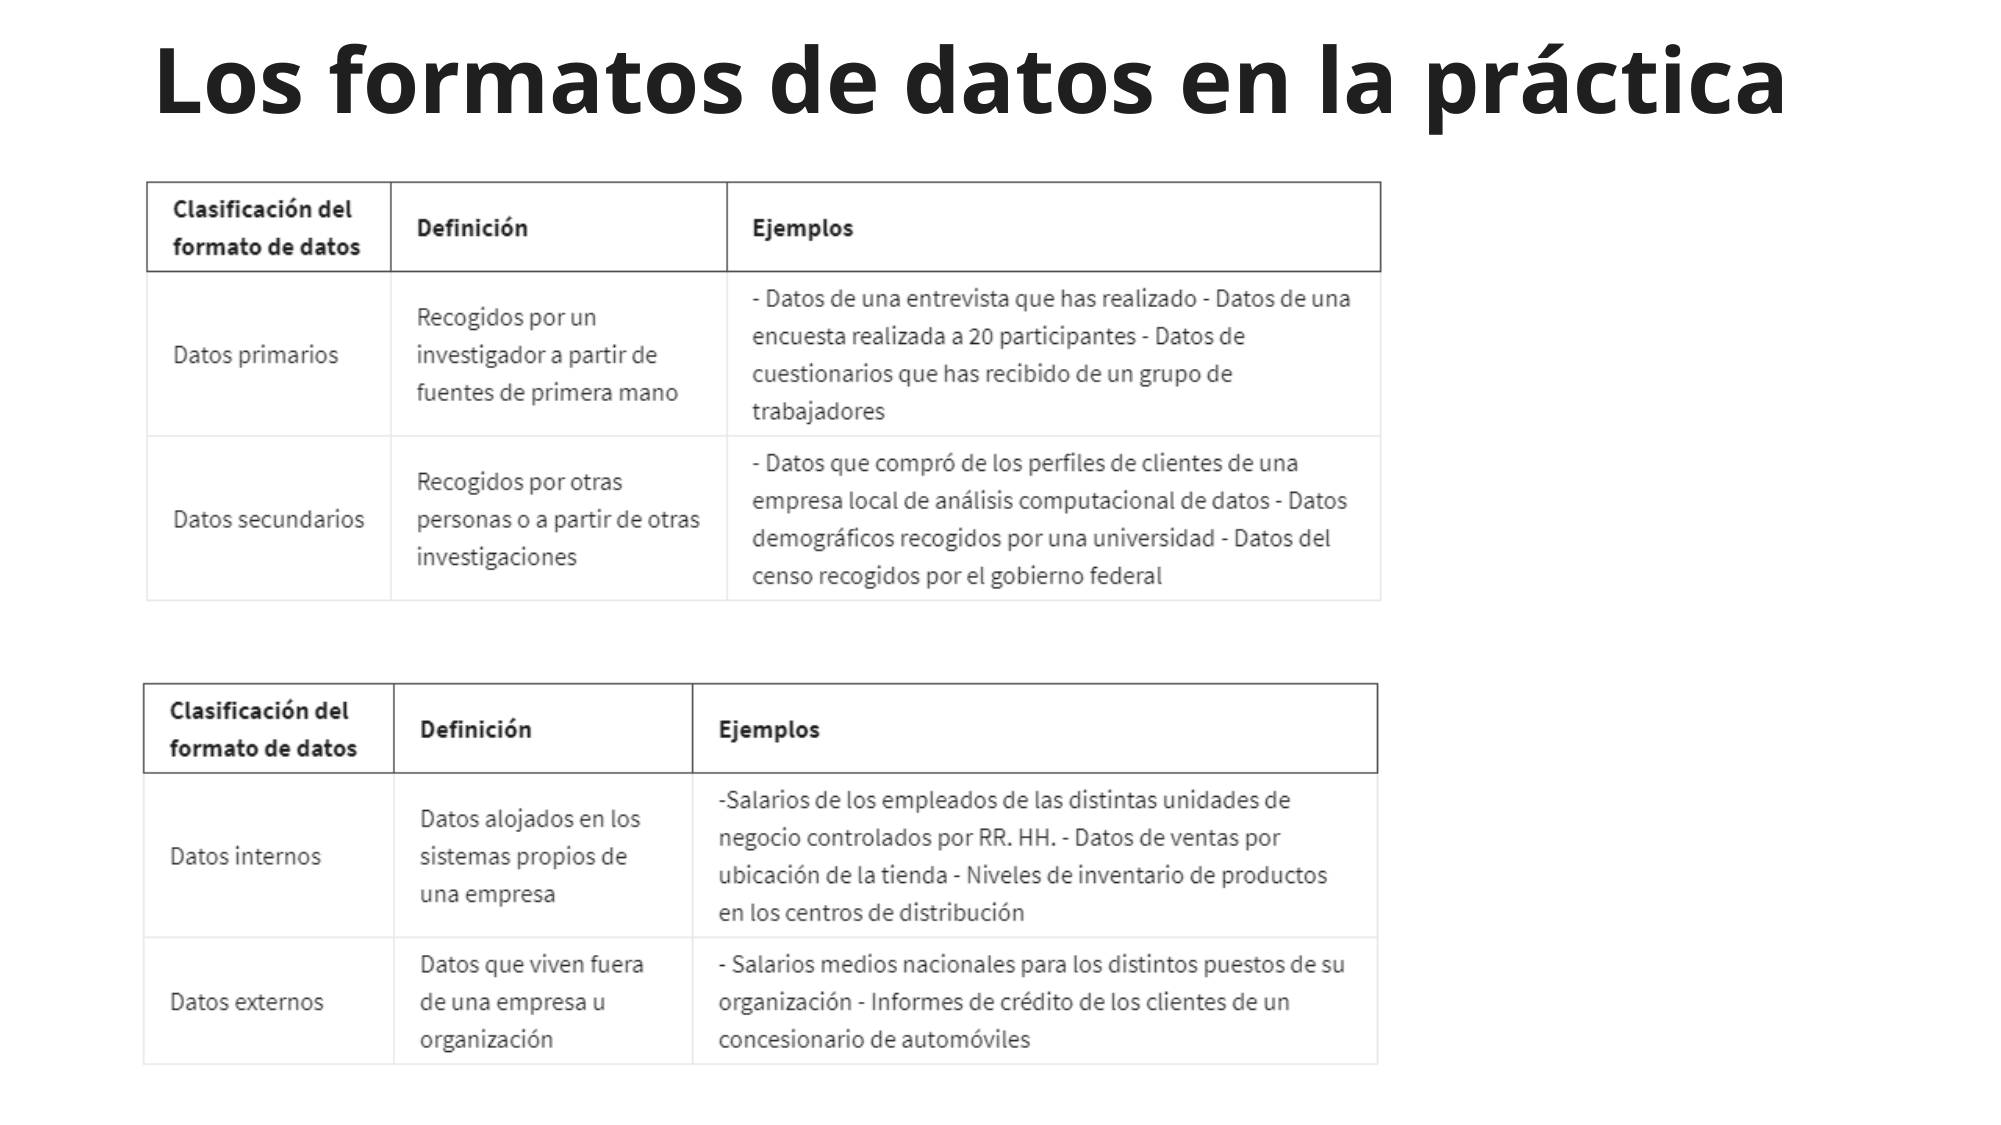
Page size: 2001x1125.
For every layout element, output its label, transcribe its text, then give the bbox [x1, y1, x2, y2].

picture [134, 166, 1388, 614]
title Los formatos de datos en la práctica [137, 27, 1863, 141]
picture [137, 677, 1388, 1098]
